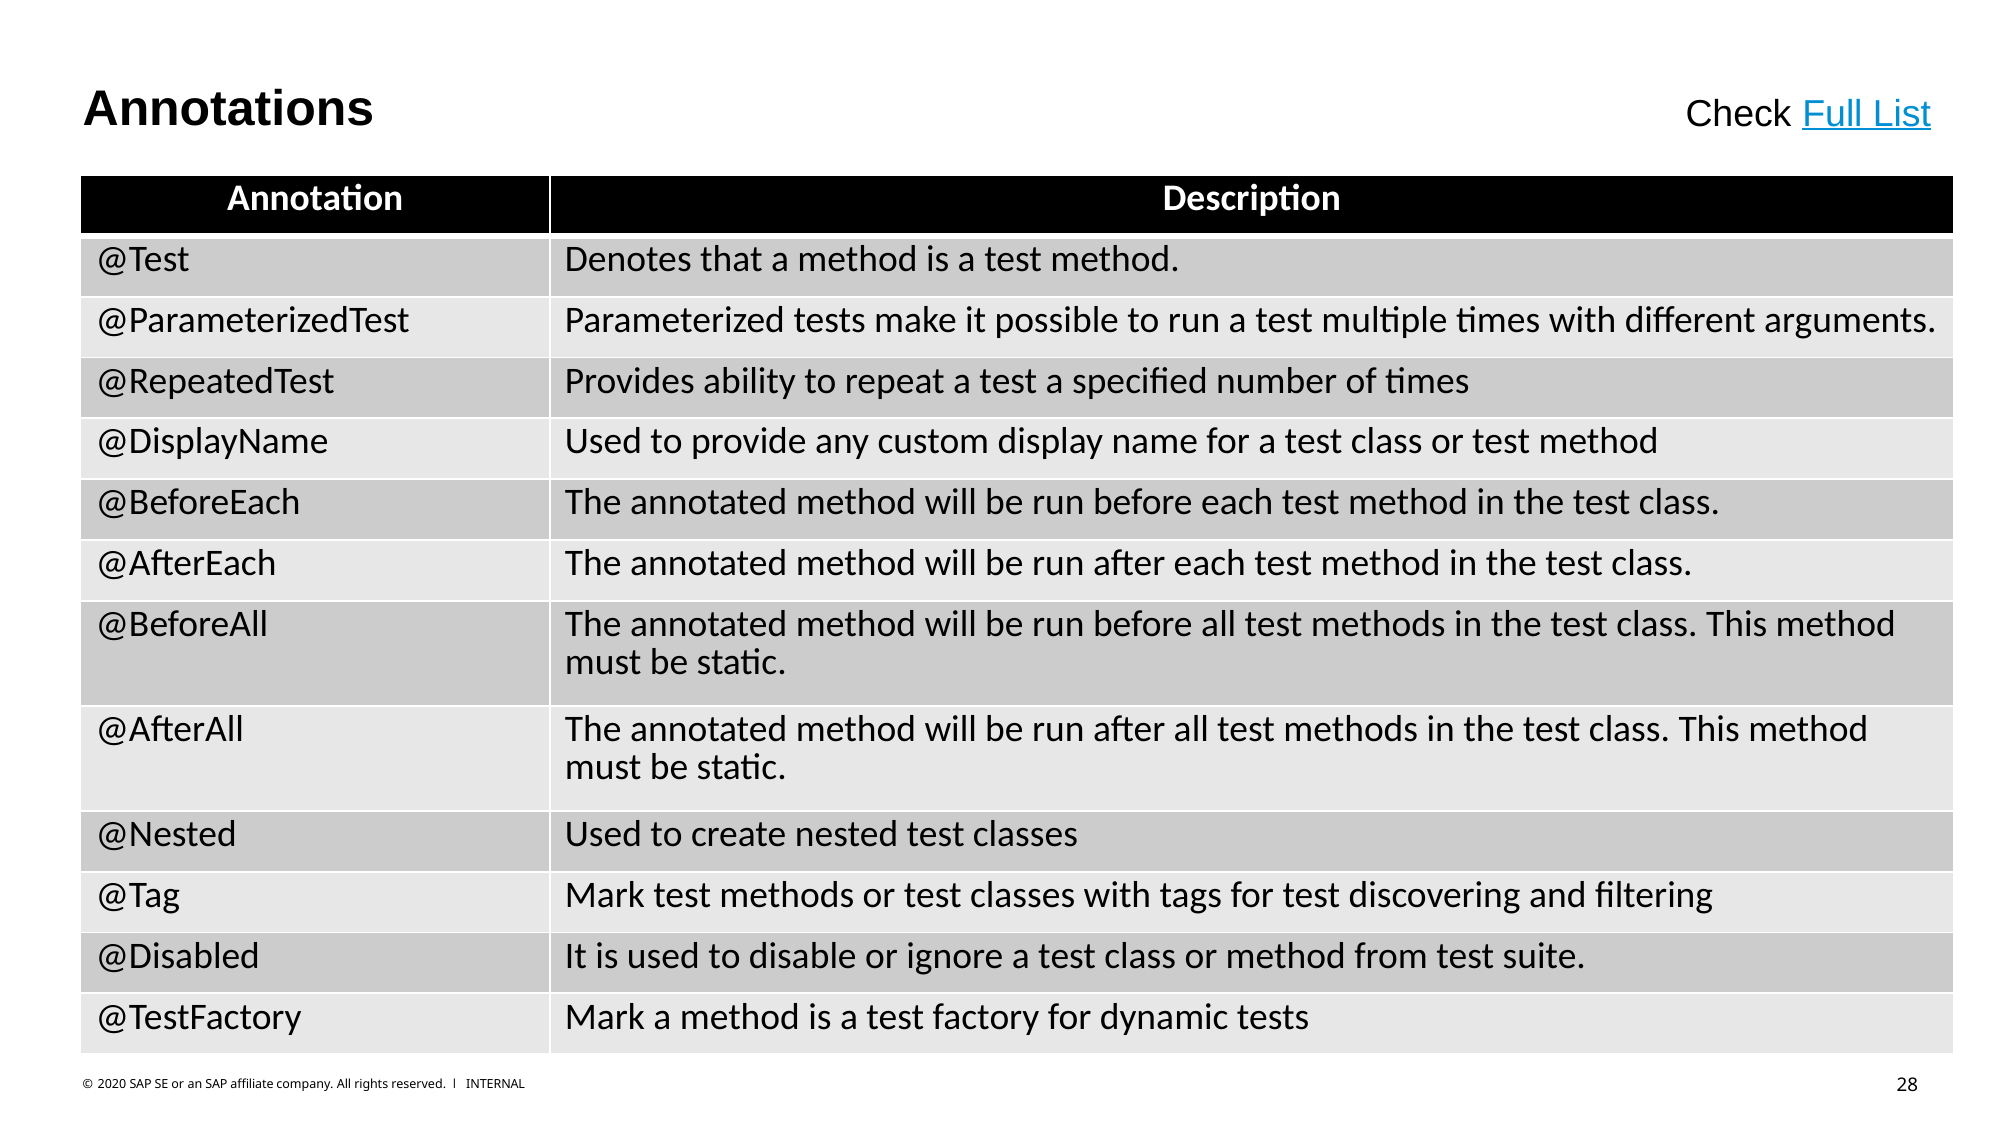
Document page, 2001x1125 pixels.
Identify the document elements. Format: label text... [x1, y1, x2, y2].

table_cell @AfterAll [81, 707, 549, 810]
table_cell The annotated method will be run before all test methods in the test class. This method must be static. [551, 602, 1953, 705]
table_cell Mark a method is a test factory for dynamic tests [551, 994, 1953, 1053]
table_cell The annotated method will be run after all test methods in the test class. This method must be static. [551, 707, 1953, 810]
table_cell Mark test methods or test classes with tags for test discovering and filtering [551, 873, 1953, 932]
table_cell The annotated method will be run before each test method in the test class. [551, 480, 1953, 539]
text_box Check Full List [1670, 81, 1947, 142]
table_cell @BeforeAll [81, 602, 549, 705]
table_header Annotation [81, 176, 549, 233]
table_cell Denotes that a method is a test method. [551, 239, 1953, 296]
table_cell @TestFactory [81, 994, 549, 1053]
table_cell @ParameterizedTest [81, 298, 549, 357]
slide_number 28 [1890, 1071, 1924, 1125]
table_cell @AfterEach [81, 541, 549, 600]
table_cell @Disabled [81, 933, 549, 992]
table_cell @Test [81, 239, 549, 296]
table_cell Parameterized tests make it possible to run a test multiple times with different arguments. [551, 298, 1953, 357]
table_header Description [551, 176, 1953, 233]
table_cell Provides ability to repeat a test a specified number of times [551, 358, 1953, 417]
table_cell It is used to disable or ignore a test class or method from test suite. [551, 933, 1953, 992]
table_cell Used to provide any custom display name for a test class or test method [551, 419, 1953, 478]
table_cell @Tag [81, 873, 549, 932]
table_cell @Nested [81, 812, 549, 871]
table_cell @BeforeEach [81, 480, 549, 539]
table_cell Used to create nested test classes [551, 812, 1953, 871]
table_cell @RepeatedTest [81, 358, 549, 417]
footer © 2020 SAP SE or an SAP affiliate company. All rights reserved. ǀ INTERNAL [80, 1075, 526, 1125]
title Annotations [80, 72, 513, 174]
table_cell @DisplayName [81, 419, 549, 478]
table_cell The annotated method will be run after each test method in the test class. [551, 541, 1953, 600]
